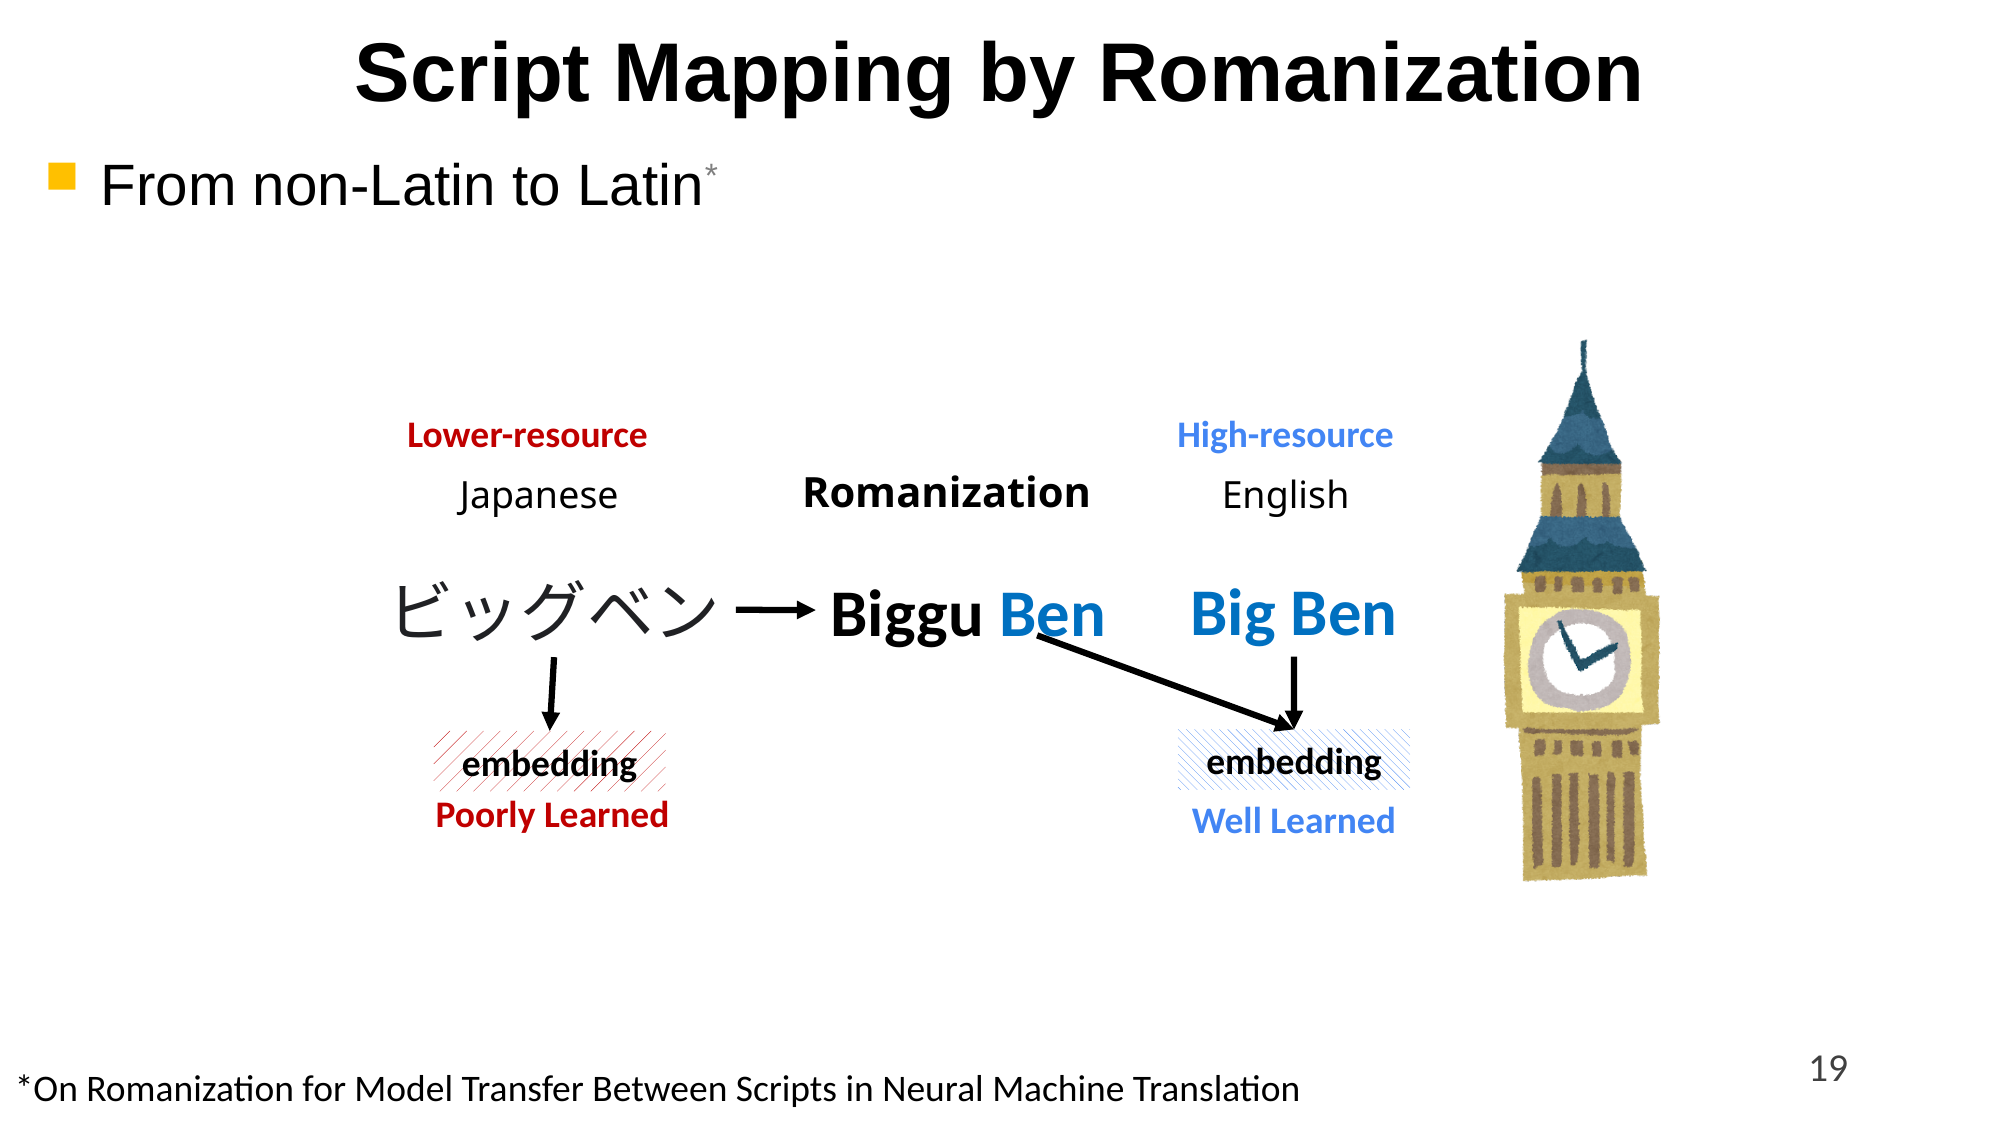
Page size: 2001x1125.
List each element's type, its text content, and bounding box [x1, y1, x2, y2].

text_box embedding [1177, 728, 1411, 789]
text_box ビッグベン [372, 562, 736, 658]
slide_number 19 [1756, 1035, 1900, 1083]
text_box Poorly Learned [406, 782, 699, 842]
list From non-Latin to Latin* [29, 139, 1969, 563]
text_box Japanese [445, 463, 634, 523]
text_box Big Ben [1175, 561, 1413, 657]
title Script Mapping by Romanization [0, 0, 2000, 138]
text_box embedding [433, 730, 667, 782]
text_box Well Learned [1162, 789, 1426, 849]
picture [1435, 330, 1729, 891]
text_box English [1207, 463, 1365, 523]
text_box *On Romanization for Model Transfer Between Scripts in Neural Machine Translation [0, 1057, 1409, 1117]
text_box Biggu Ben [815, 562, 1121, 658]
text_box High-resource [1162, 402, 1409, 463]
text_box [1036, 635, 1295, 730]
text_box Lower-resource [392, 402, 664, 463]
text_box Romanization [787, 458, 1107, 524]
